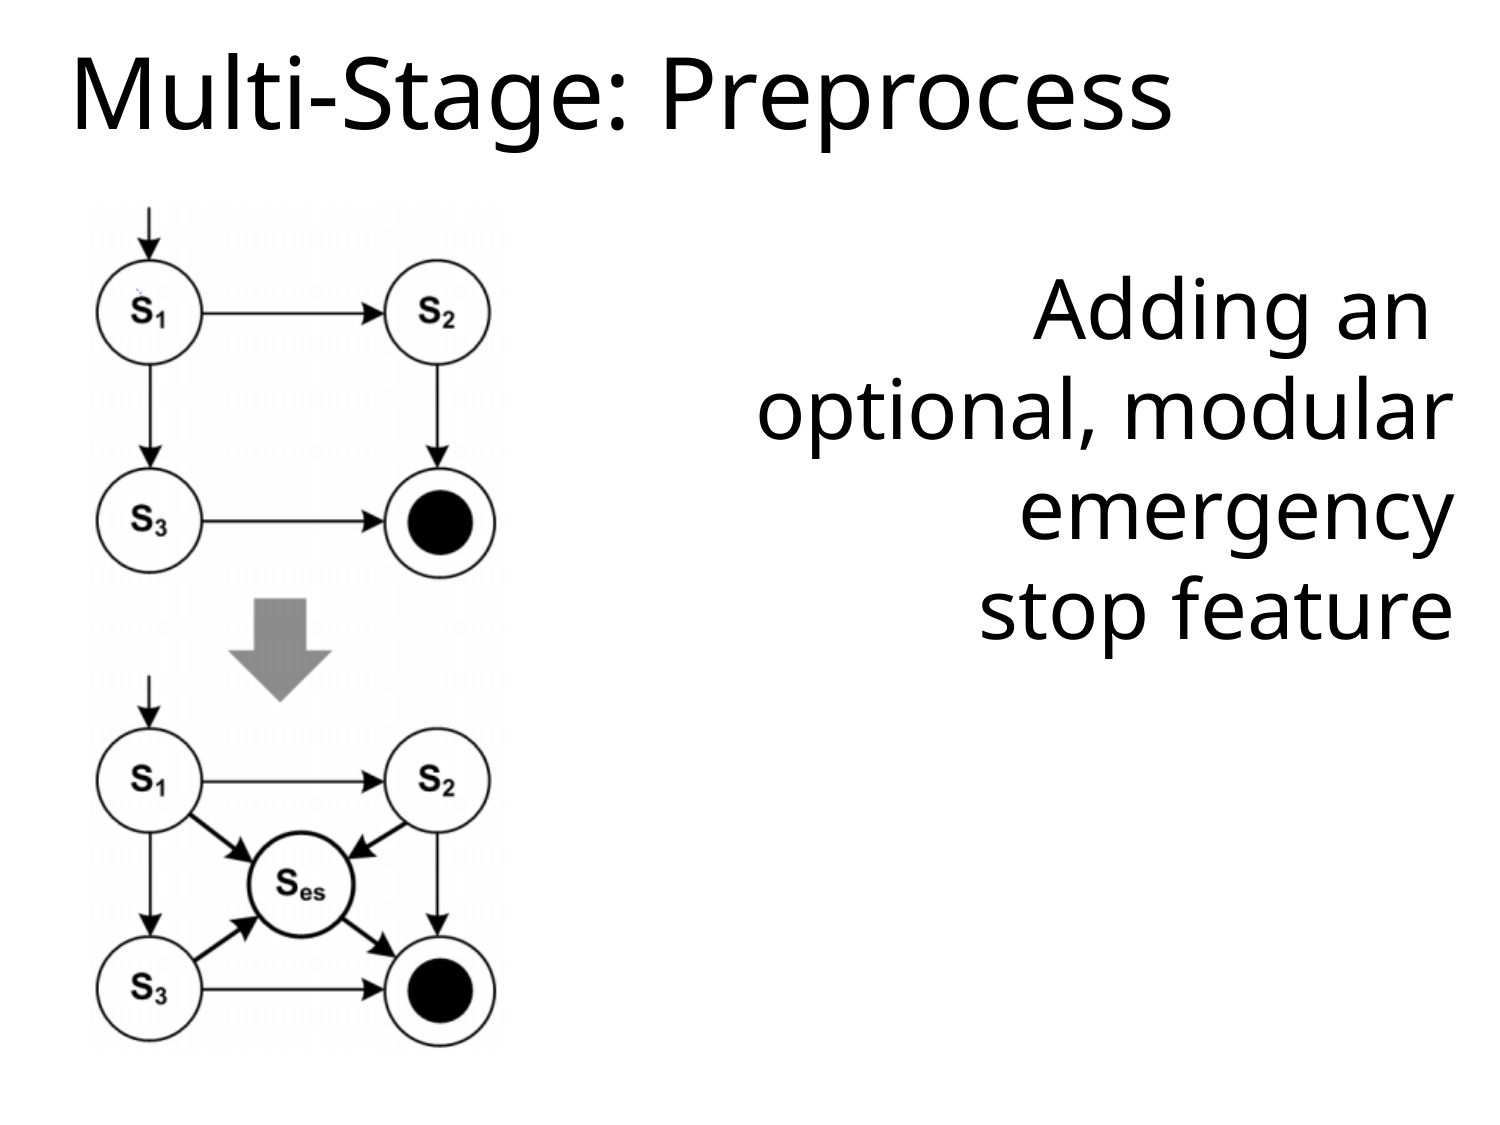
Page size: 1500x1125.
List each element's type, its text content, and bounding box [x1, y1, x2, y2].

picture [88, 196, 510, 1060]
text_box Multi-Stage: Preprocess [53, 30, 1329, 149]
text_box Adding an optional, modular emergency stop feature [560, 397, 1471, 516]
